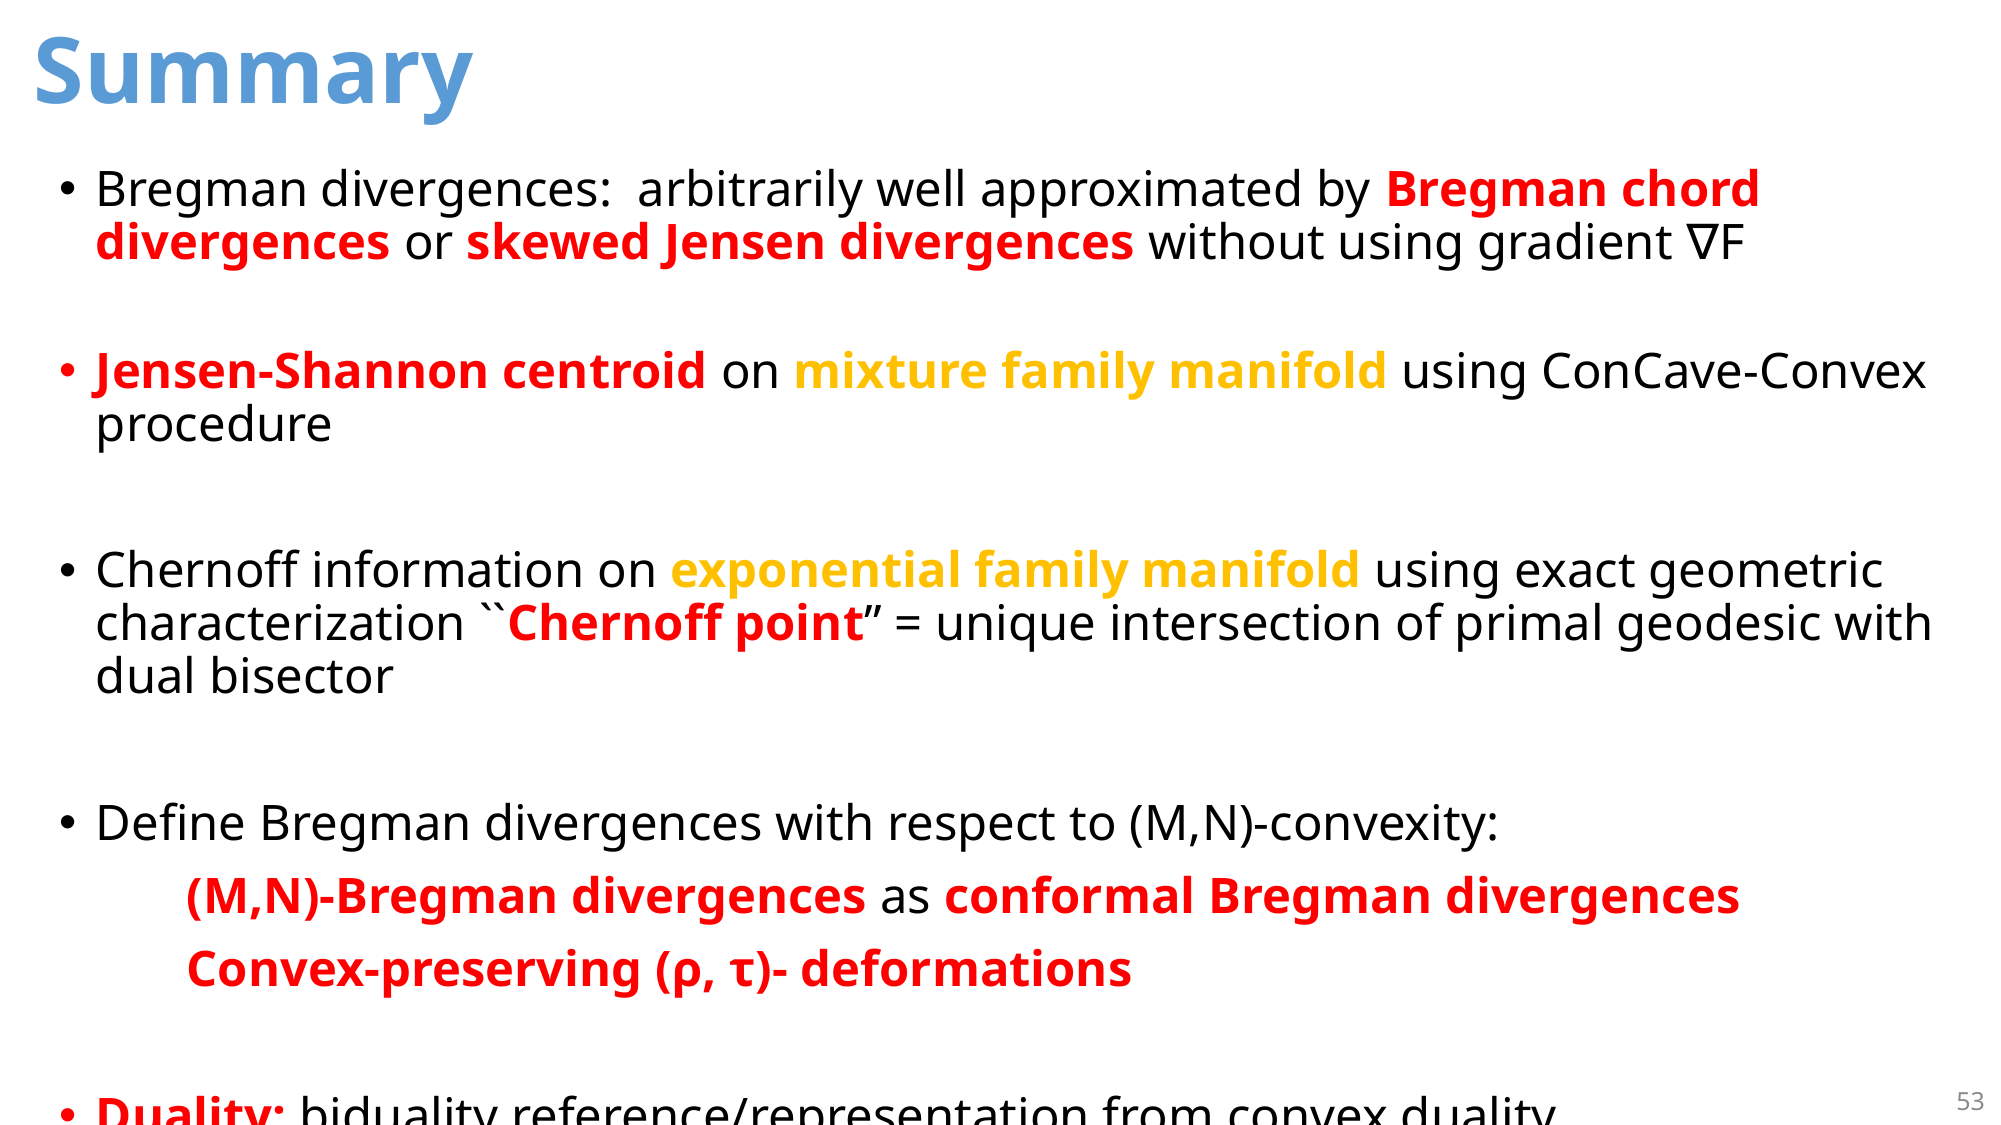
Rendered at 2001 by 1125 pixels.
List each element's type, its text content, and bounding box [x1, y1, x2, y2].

list Bregman divergences: arbitrarily well approximated by Bregman chord divergences or skewed Jensen divergences without using gradient ∇F Jensen-Shannon centroid on mixture family manifold using ConCave-Convex procedure Chernoff information on exponential family manifold using exact geometric characterization ``Chernoff point’’ = unique intersection of primal geodesic with dual bisector Define Bregman divergences with respect to (M,N)-convexity: (M,N)-Bregman divergences as conformal Bregman divergences Convex-preserving (ρ, τ)- deformations Duality: biduality reference/representation from convex duality [44, 156, 1982, 1125]
slide_number 53 [1848, 1072, 2000, 1125]
title Summary [18, 0, 1744, 183]
